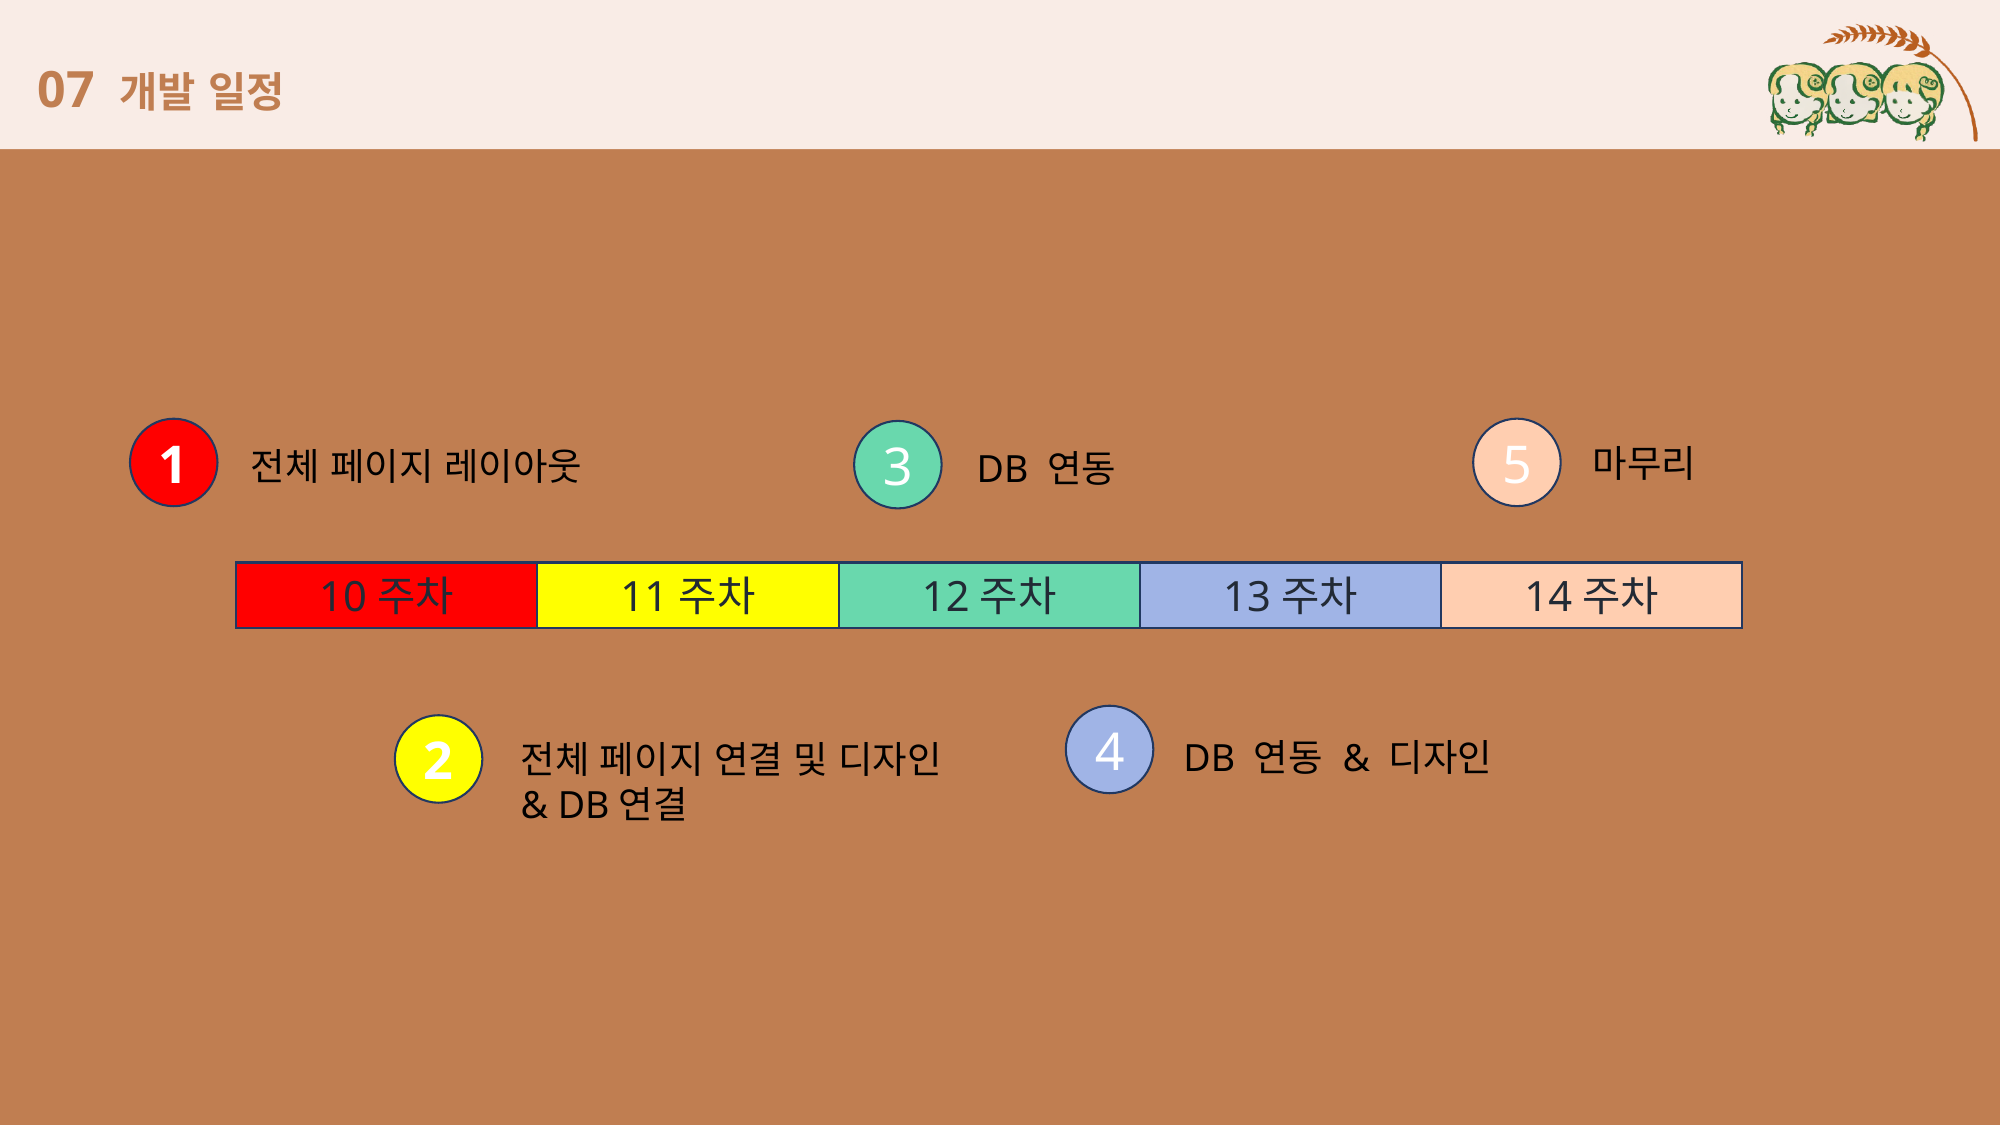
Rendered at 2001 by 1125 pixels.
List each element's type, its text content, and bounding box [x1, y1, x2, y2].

text_box 14주차 [1440, 561, 1743, 629]
text_box 1 [128, 417, 219, 508]
text_box 전체 페이지 레이아웃 [236, 435, 644, 496]
text_box 4 [1064, 704, 1155, 795]
text_box [0, 0, 1766, 150]
text_box 5 [1472, 417, 1562, 508]
text_box 07 개발 일정 [22, 19, 771, 125]
text_box DB 연동 [961, 437, 1423, 498]
text_box DB 연동 & 디자인 [1168, 726, 1630, 787]
text_box 3 [853, 419, 943, 510]
text_box 마무리 [1578, 433, 2000, 493]
text_box 12주차 [838, 561, 1139, 629]
text_box 2 [393, 714, 484, 804]
text_box 전체 페이지 연결 및 디자인 & DB연결 [505, 729, 967, 834]
picture [1766, 0, 2000, 150]
text_box 13주차 [1139, 561, 1440, 629]
text_box 11주차 [536, 561, 838, 629]
text_box 10주차 [235, 561, 536, 629]
